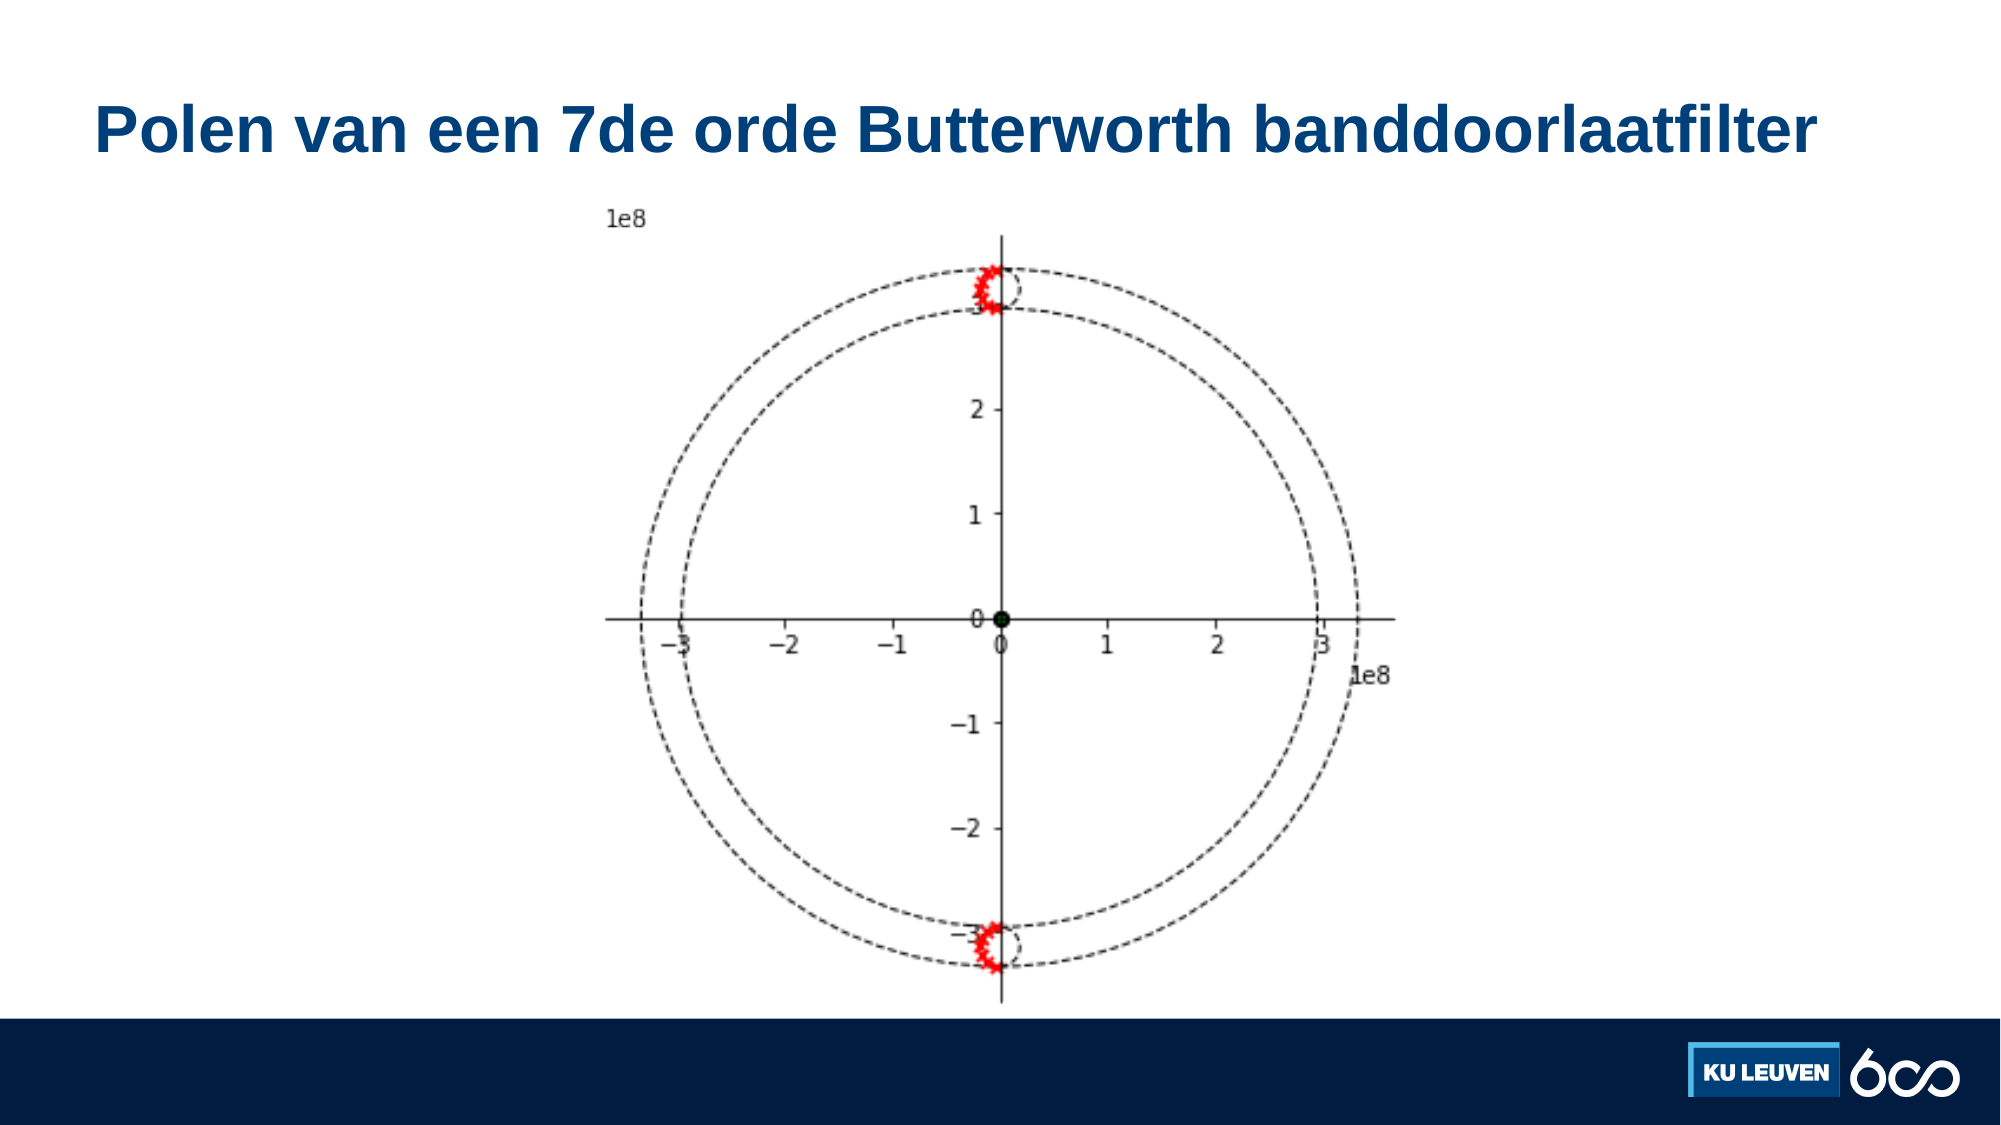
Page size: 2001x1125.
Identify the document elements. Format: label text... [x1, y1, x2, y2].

picture [589, 193, 1411, 1019]
picture [1688, 1042, 1960, 1097]
title Polen van een 7de orde Butterworth banddoorlaatfilter [94, 94, 1900, 186]
